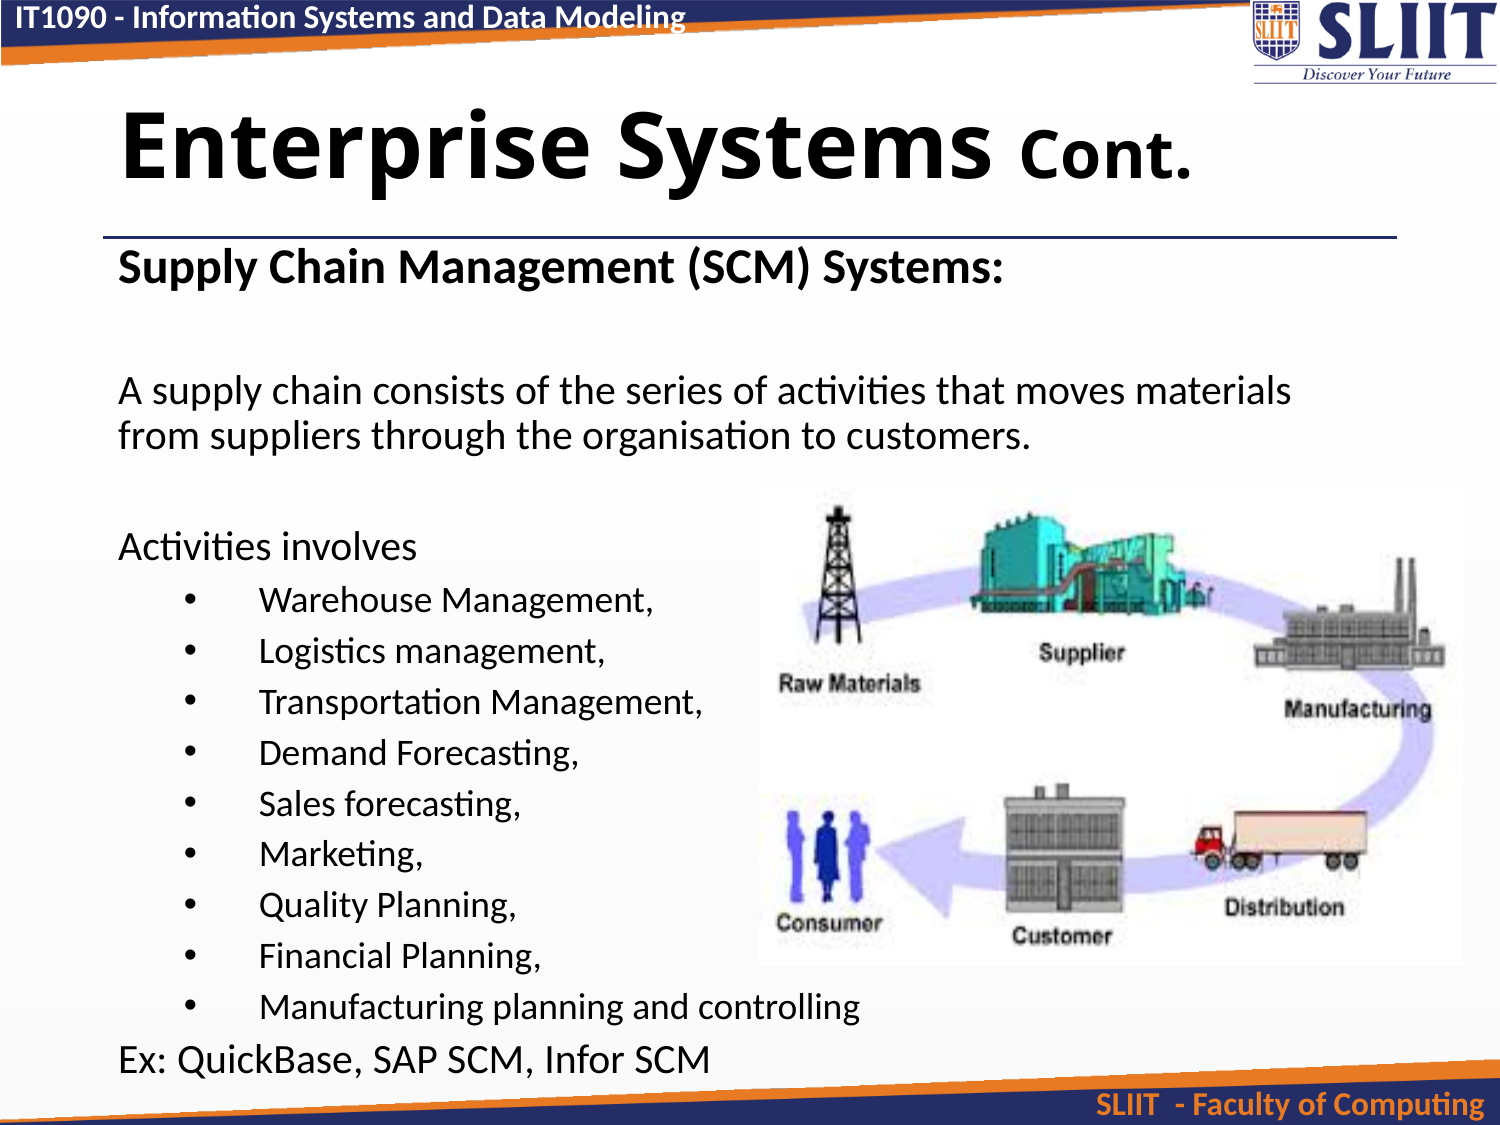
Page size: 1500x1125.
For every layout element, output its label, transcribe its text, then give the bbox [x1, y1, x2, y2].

picture [1250, 0, 1500, 84]
picture [2, 2, 1249, 75]
list Supply Chain Management (SCM) Systems: A supply chain consists of the series of activities that moves materials from suppliers through the organisation to customers. Activities involves Warehouse Management, Logistics management, Transportation Management, Demand Forecasting, Sales forecasting, Marketing, Quality Planning, Financial Planning, Manufacturing planning and controlling Ex: QuickBase, SAP SCM, Infor SCM [103, 232, 1397, 1125]
title Enterprise Systems Cont. [103, 59, 1397, 232]
picture [1397, 1050, 1500, 1125]
picture [759, 487, 1463, 966]
picture [0, 1050, 103, 1125]
